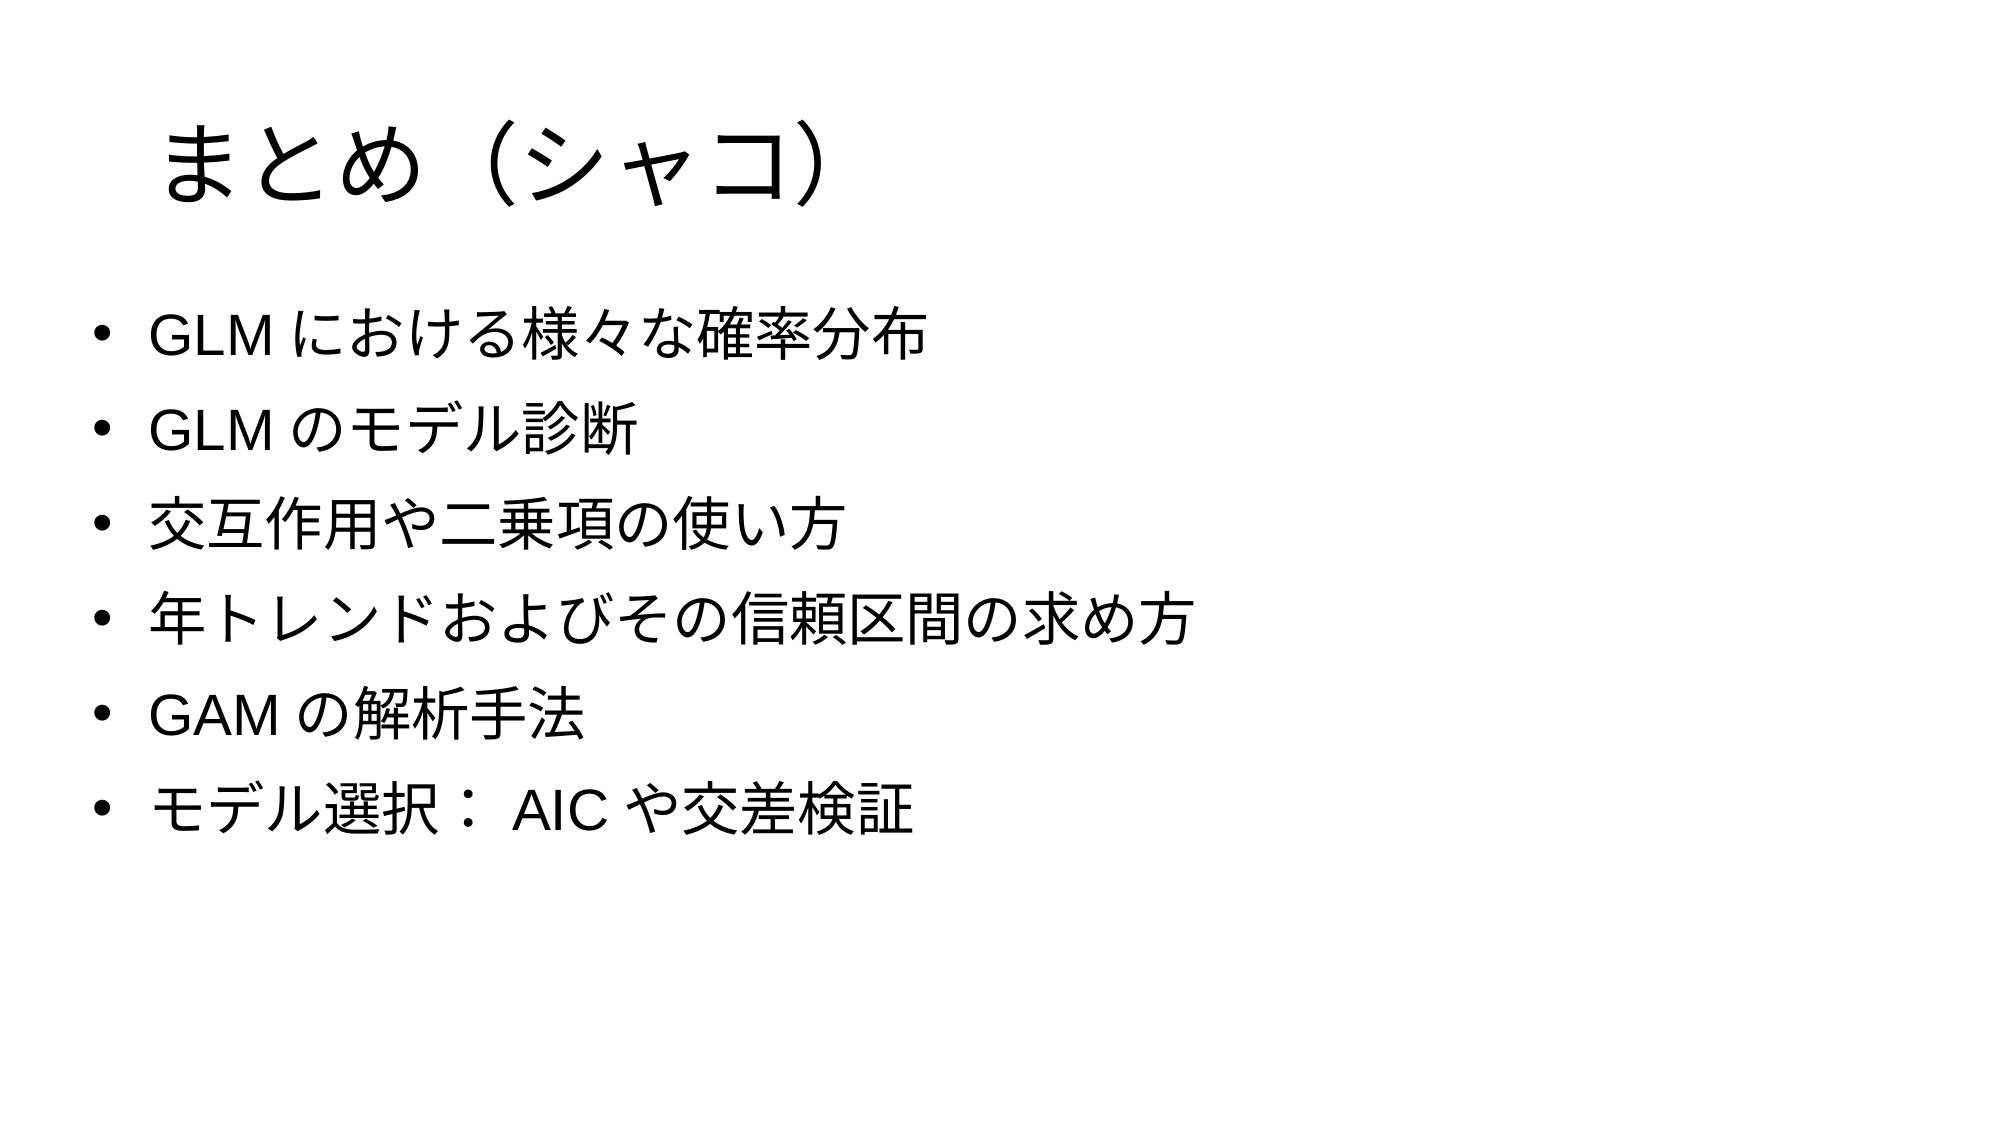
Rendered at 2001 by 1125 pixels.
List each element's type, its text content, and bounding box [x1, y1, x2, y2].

text_box GLMにおける様々な確率分布 GLMのモデル診断 交互作用や二乗項の使い方 年トレンドおよびその信頼区間の求め方 GAMの解析手法 モデル選択：AICや交差検証 [77, 289, 1893, 850]
text_box まとめ（シャコ） [137, 59, 1863, 278]
